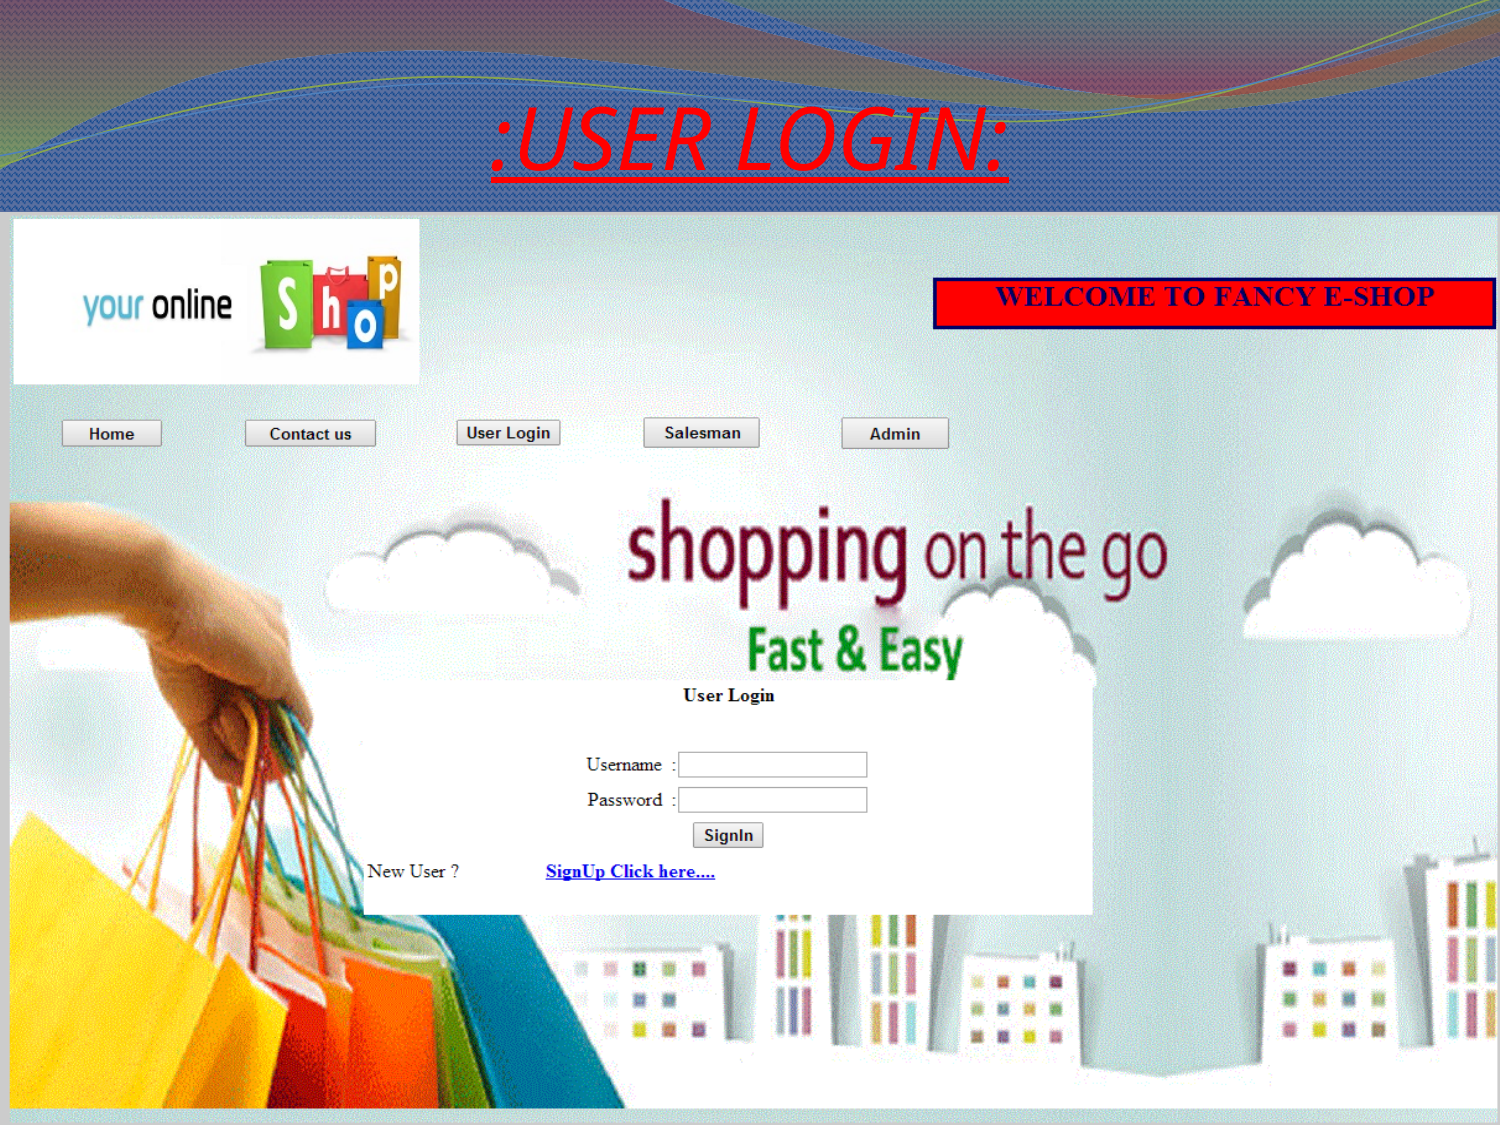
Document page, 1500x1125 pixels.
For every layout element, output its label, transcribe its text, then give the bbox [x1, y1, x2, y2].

title :USER LOGIN: [75, 75, 1425, 188]
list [0, 212, 1500, 1125]
